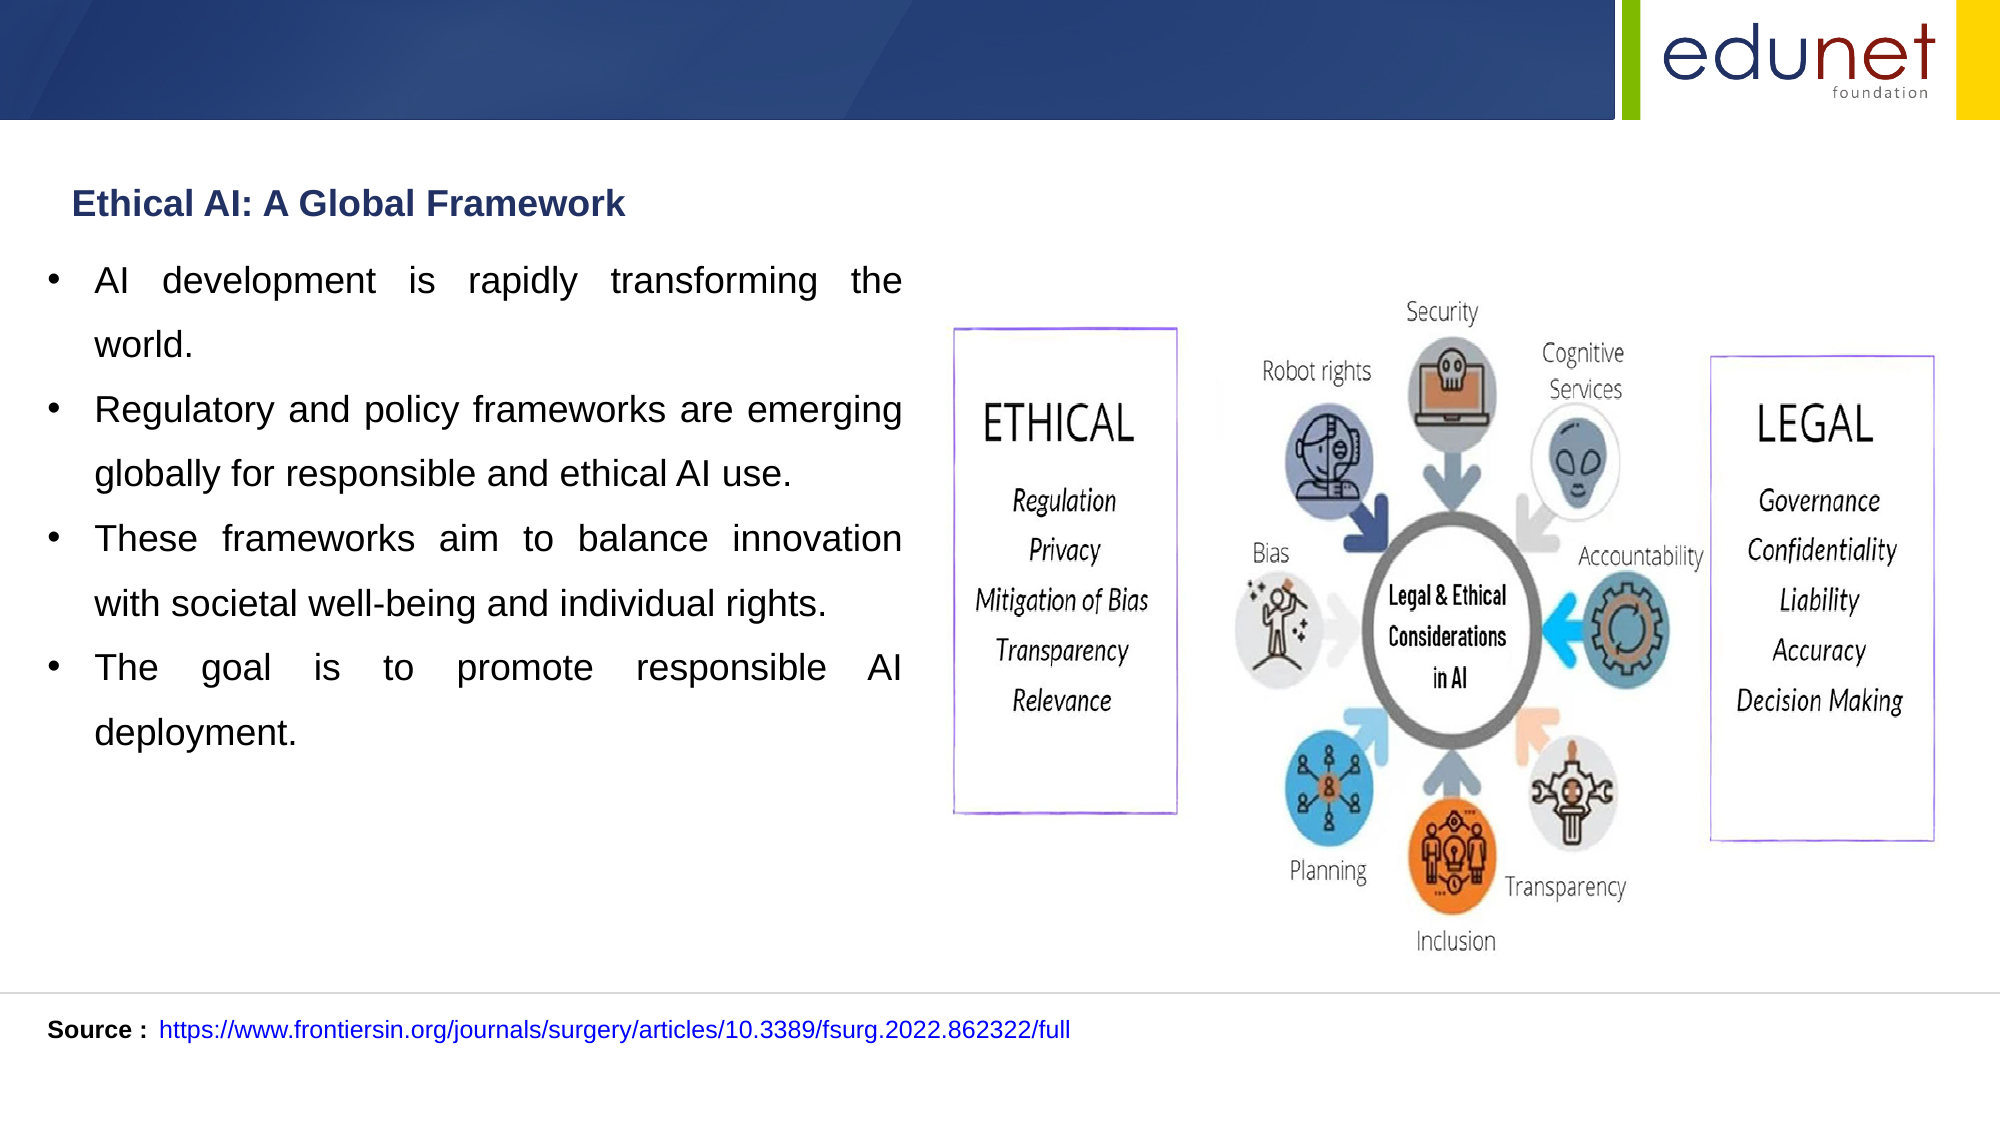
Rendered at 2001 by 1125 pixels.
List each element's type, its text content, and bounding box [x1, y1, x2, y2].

text_box Source : [32, 1006, 144, 1052]
text_box AI development is rapidly transforming the world. Regulatory and policy frameworks are emerging globally for responsible and ethical AI use. These frameworks aim to balance innovation with societal well-being and individual rights. The goal is to promote responsible AI deployment. [32, 228, 918, 761]
picture [1652, 12, 1948, 108]
text_box https://www.frontiersin.org/journals/surgery/articles/10.3389/fsurg.2022.862322/full [144, 1006, 1621, 1052]
text_box Ethical AI: A Global Framework [56, 171, 1059, 232]
picture [944, 293, 1942, 960]
